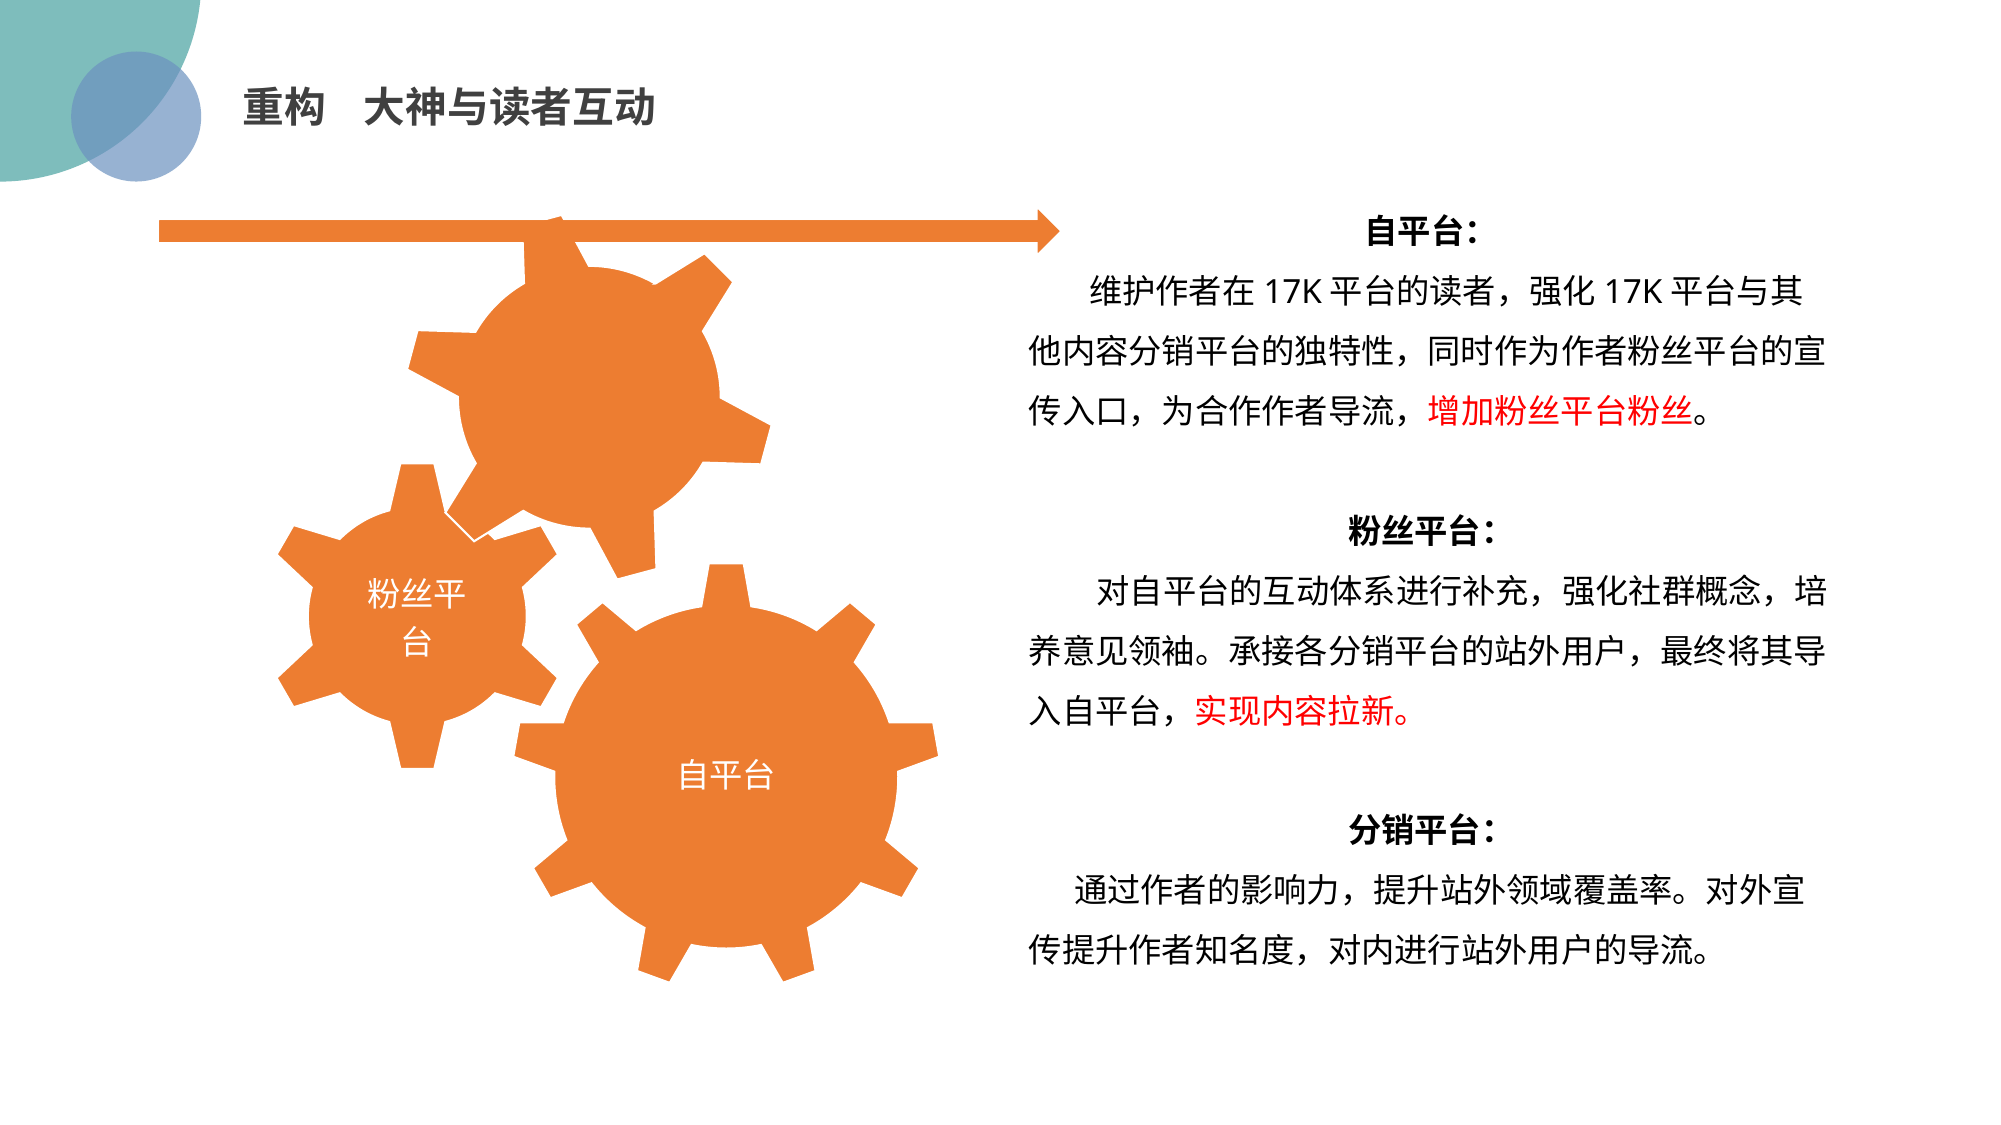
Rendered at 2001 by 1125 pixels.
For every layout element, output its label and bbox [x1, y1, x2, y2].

text_box [41, 183, 1849, 992]
text_box [0, 0, 203, 183]
text_box [227, 73, 672, 139]
